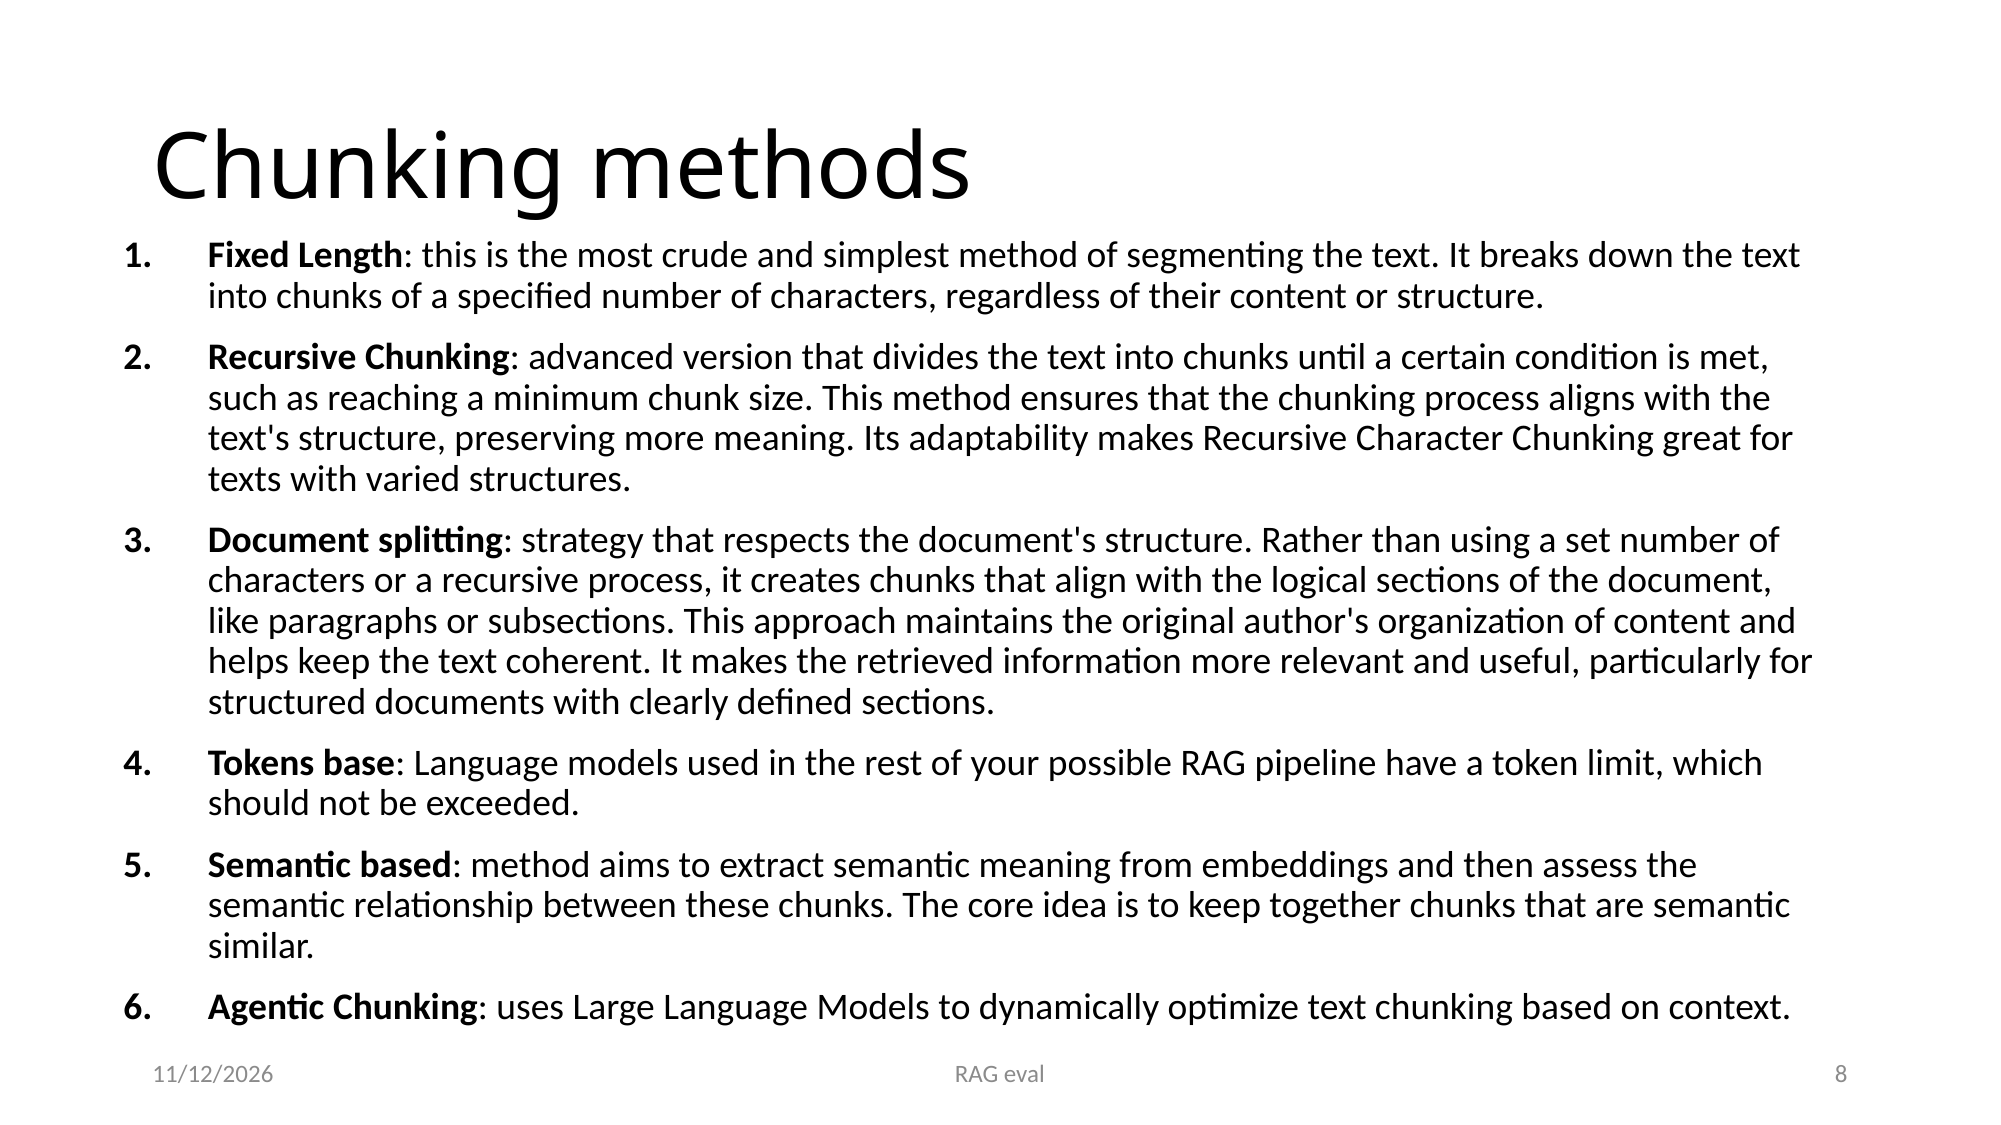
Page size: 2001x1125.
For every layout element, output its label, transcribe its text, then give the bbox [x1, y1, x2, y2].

list Fixed Length: this is the most crude and simplest method of segmenting the text. It breaks down the text into chunks of a specified number of characters, regardless of their content or structure. Recursive Chunking: advanced version that divides the text into chunks until a certain condition is met, such as reaching a minimum chunk size. This method ensures that the chunking process aligns with the text's structure, preserving more meaning. Its adaptability makes Recursive Character Chunking great for texts with varied structures. Document splitting: strategy that respects the document's structure. Rather than using a set number of characters or a recursive process, it creates chunks that align with the logical sections of the document, like paragraphs or subsections. This approach maintains the original author's organization of content and helps keep the text coherent. It makes the retrieved information more relevant and useful, particularly for structured documents with clearly defined sections. Tokens base: Language models used in the rest of your possible RAG pipeline have a token limit, which should not be exceeded. Semantic based: method aims to extract semantic meaning from embeddings and then assess the semantic relationship between these chunks. The core idea is to keep together chunks that are semantic similar. Agentic Chunking: uses Large Language Models to dynamically optimize text chunking based on context. [108, 228, 1834, 1066]
slide_number 8 [1412, 1042, 1863, 1103]
title Chunking methods [137, 59, 1863, 278]
footer RAG eval [662, 1042, 1338, 1103]
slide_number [137, 1042, 588, 1103]
